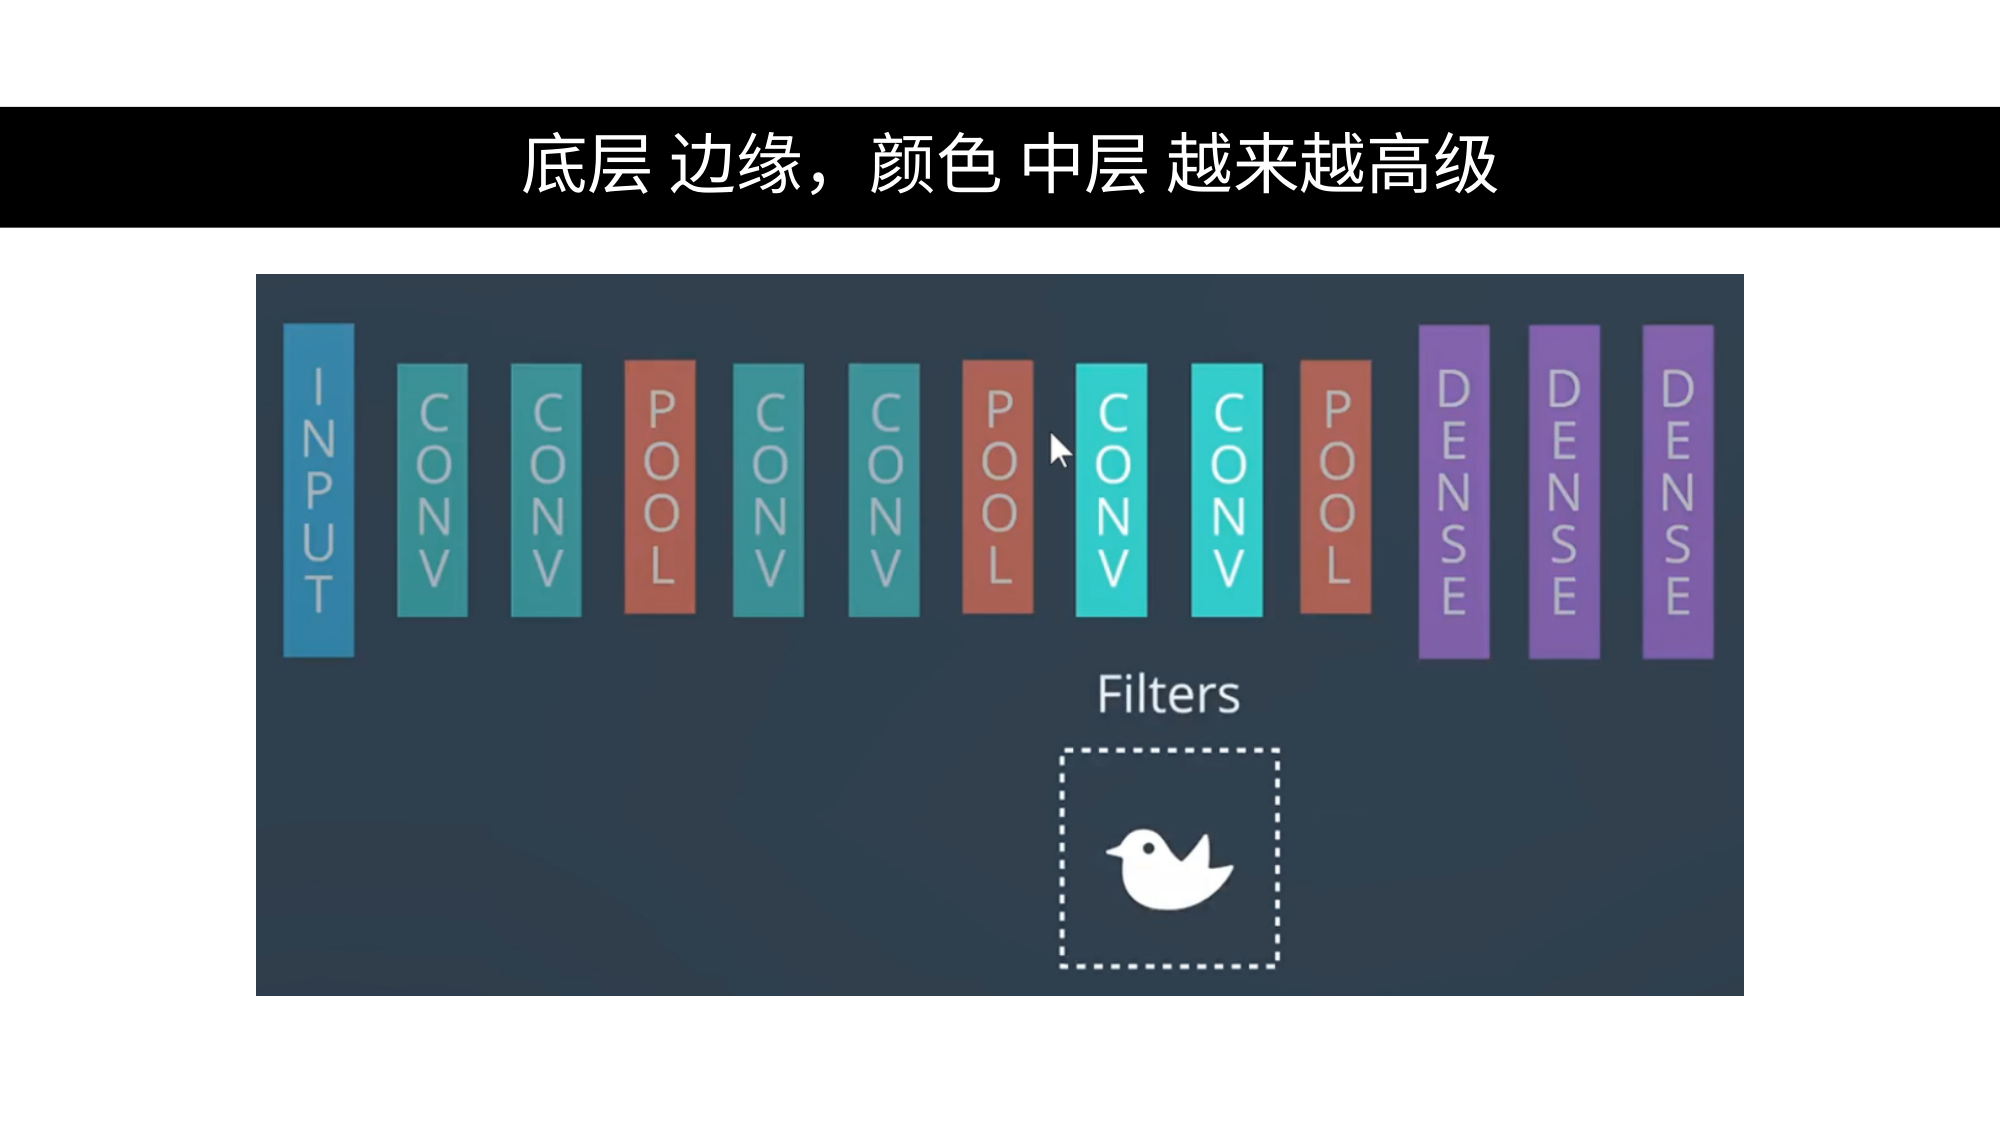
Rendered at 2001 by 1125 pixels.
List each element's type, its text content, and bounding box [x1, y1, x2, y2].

title 底层 边缘，颜色 中层 越来越高级 [91, 105, 1931, 228]
text_box [0, 106, 2000, 229]
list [256, 274, 1744, 996]
